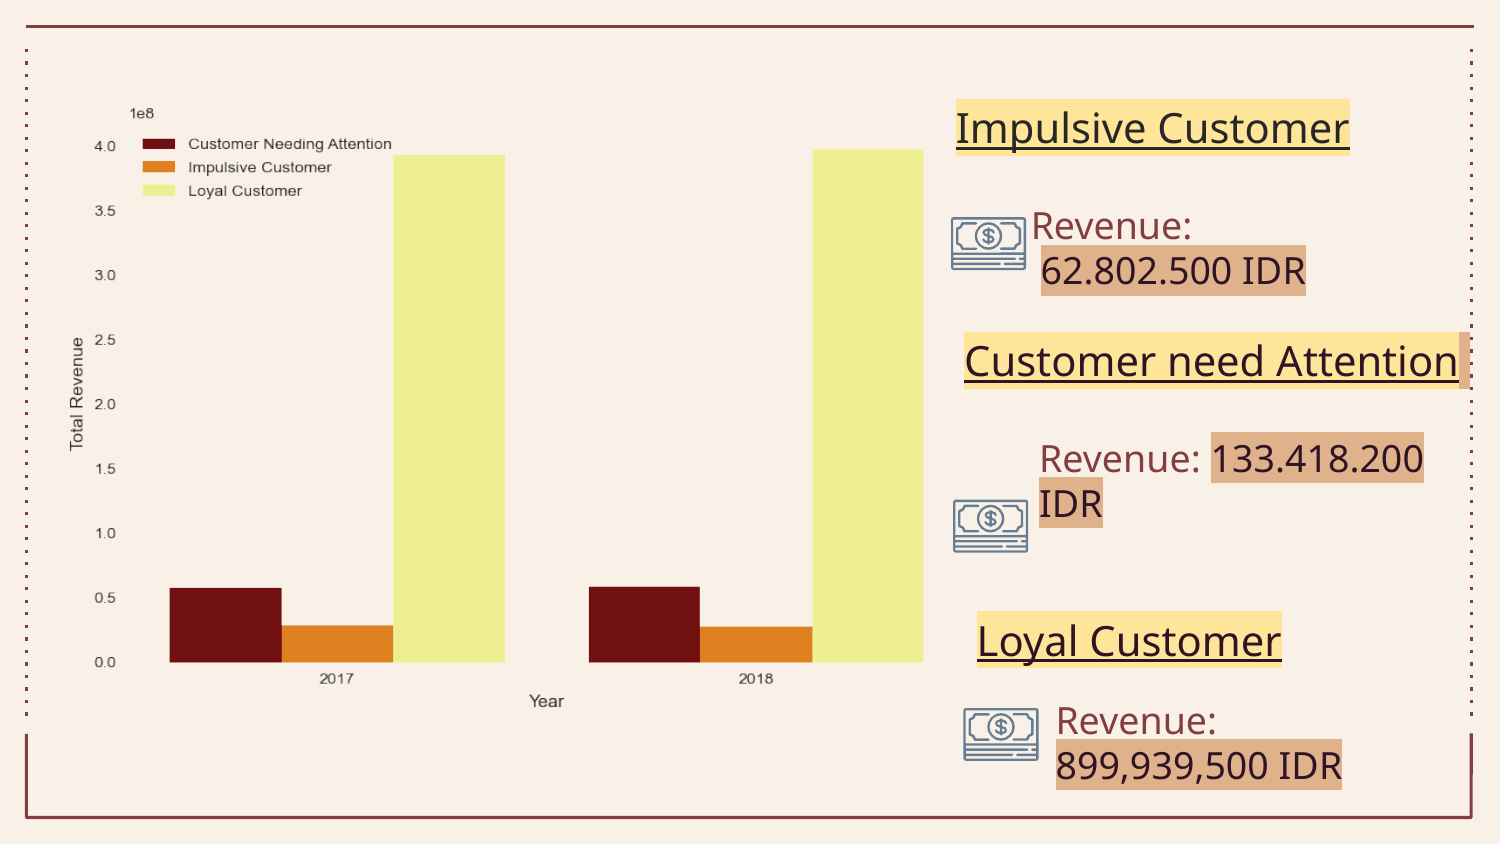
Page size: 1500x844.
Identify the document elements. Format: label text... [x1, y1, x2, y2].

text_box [950, 216, 1027, 271]
text_box Customer need Attention Revenue: 133.418.200 IDR [991, 319, 1500, 540]
picture [49, 87, 987, 732]
text_box Impulsive Customer Revenue: 62.802.500 IDR [988, 87, 1500, 308]
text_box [952, 499, 1029, 553]
title Revenue: 899,939,500 IDR [1040, 692, 1500, 802]
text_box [963, 707, 1039, 762]
text_box Loyal Customer [991, 599, 1454, 680]
